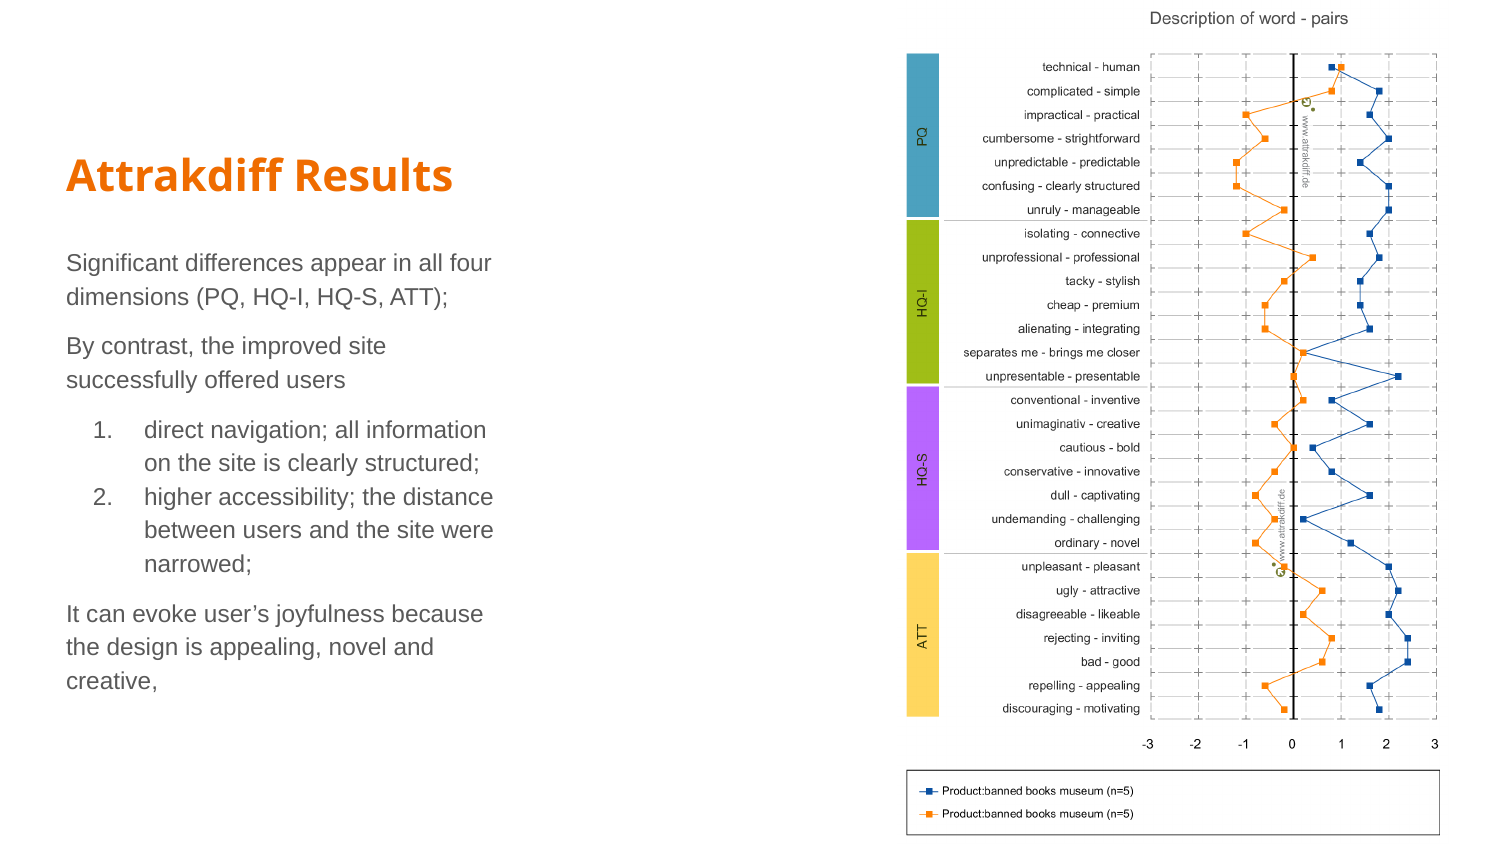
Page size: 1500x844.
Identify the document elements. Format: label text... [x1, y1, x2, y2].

title Attrakdiff Results [51, 91, 512, 216]
picture [897, 0, 1450, 844]
list Significant differences appear in all four dimensions (PQ, HQ-I, HQ-S, ATT); By contrast, the improved site successfully offered users direct navigation; all information on the site is clearly structured; higher accessibility; the distance between users and the site were narrowed; It can evoke user’s joyfulness because the design is appealing, novel and creative, [51, 227, 512, 750]
